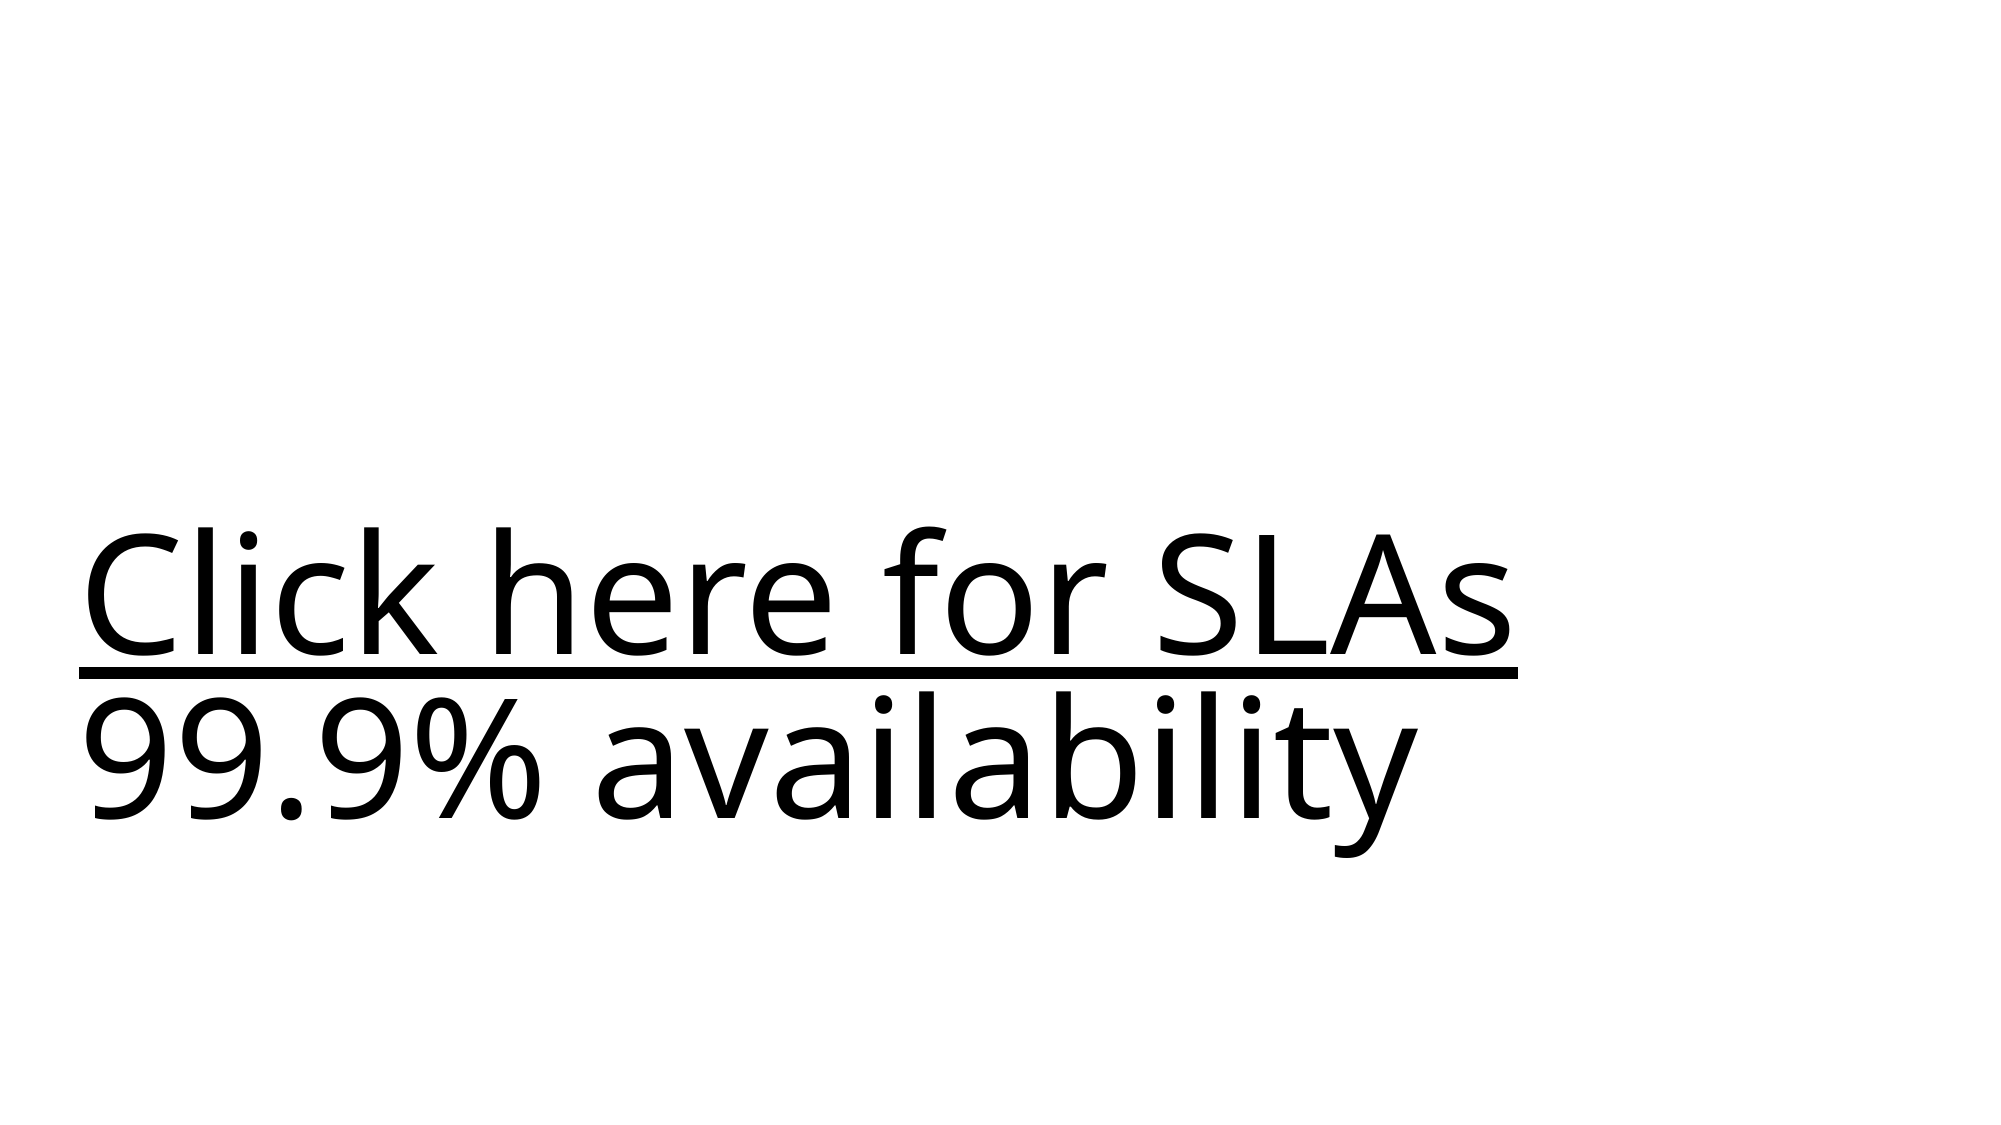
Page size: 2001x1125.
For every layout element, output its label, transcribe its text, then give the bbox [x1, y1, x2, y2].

text_box Click here for SLAs 99.9% availability [64, 501, 1930, 833]
